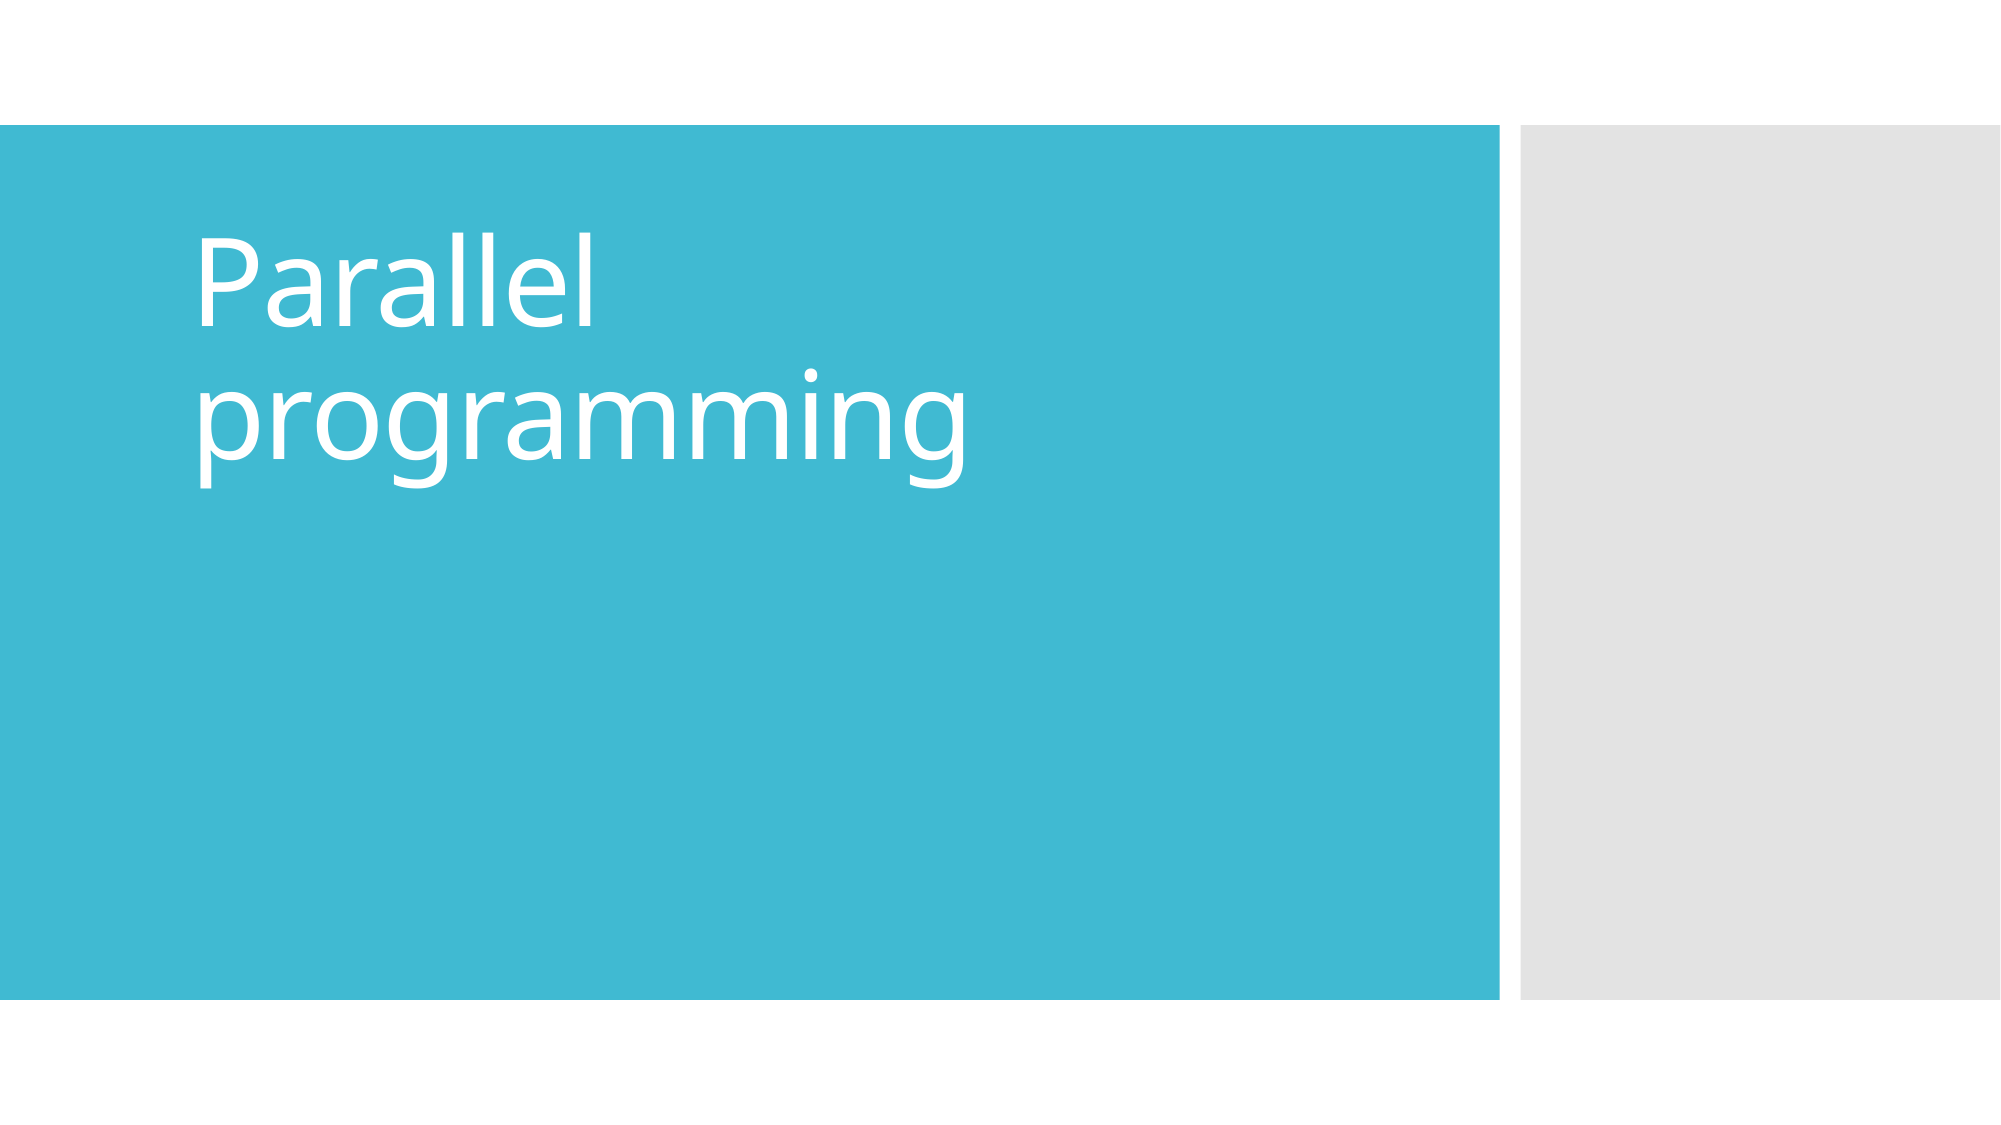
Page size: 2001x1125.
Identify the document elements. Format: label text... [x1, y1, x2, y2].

title Parallel programming [175, 213, 1376, 747]
